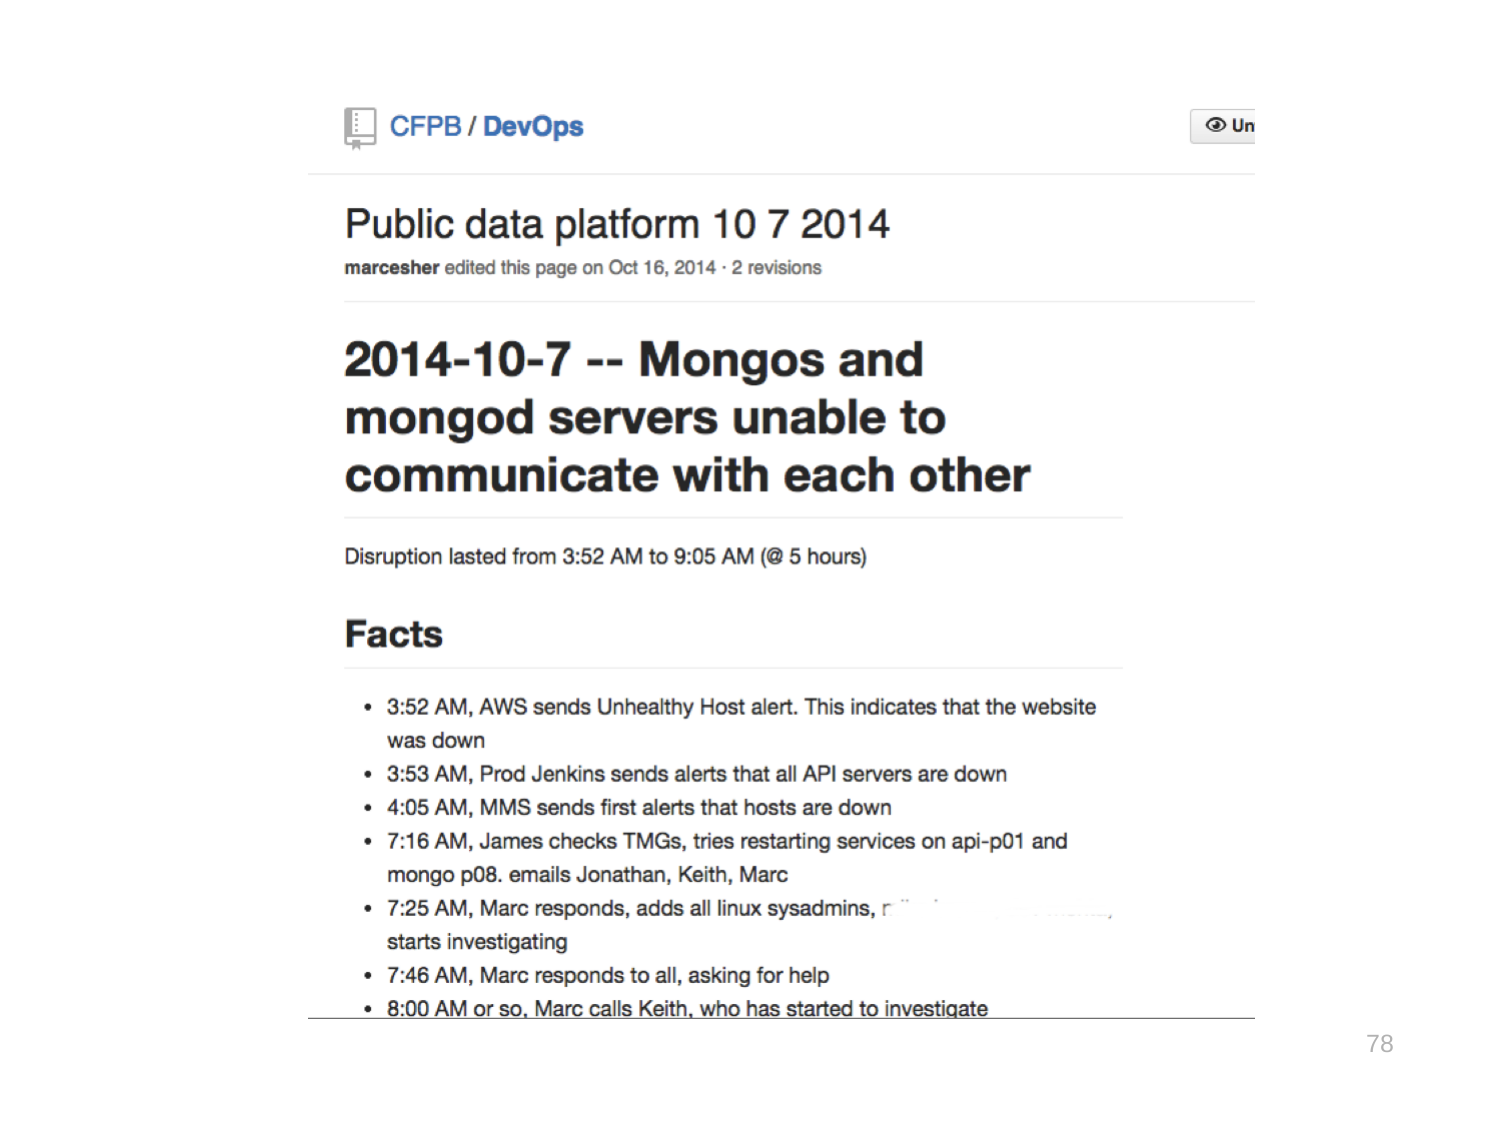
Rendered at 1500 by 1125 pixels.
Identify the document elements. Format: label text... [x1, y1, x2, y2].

footer 78 [934, 1012, 1410, 1073]
picture [308, 96, 1255, 1019]
